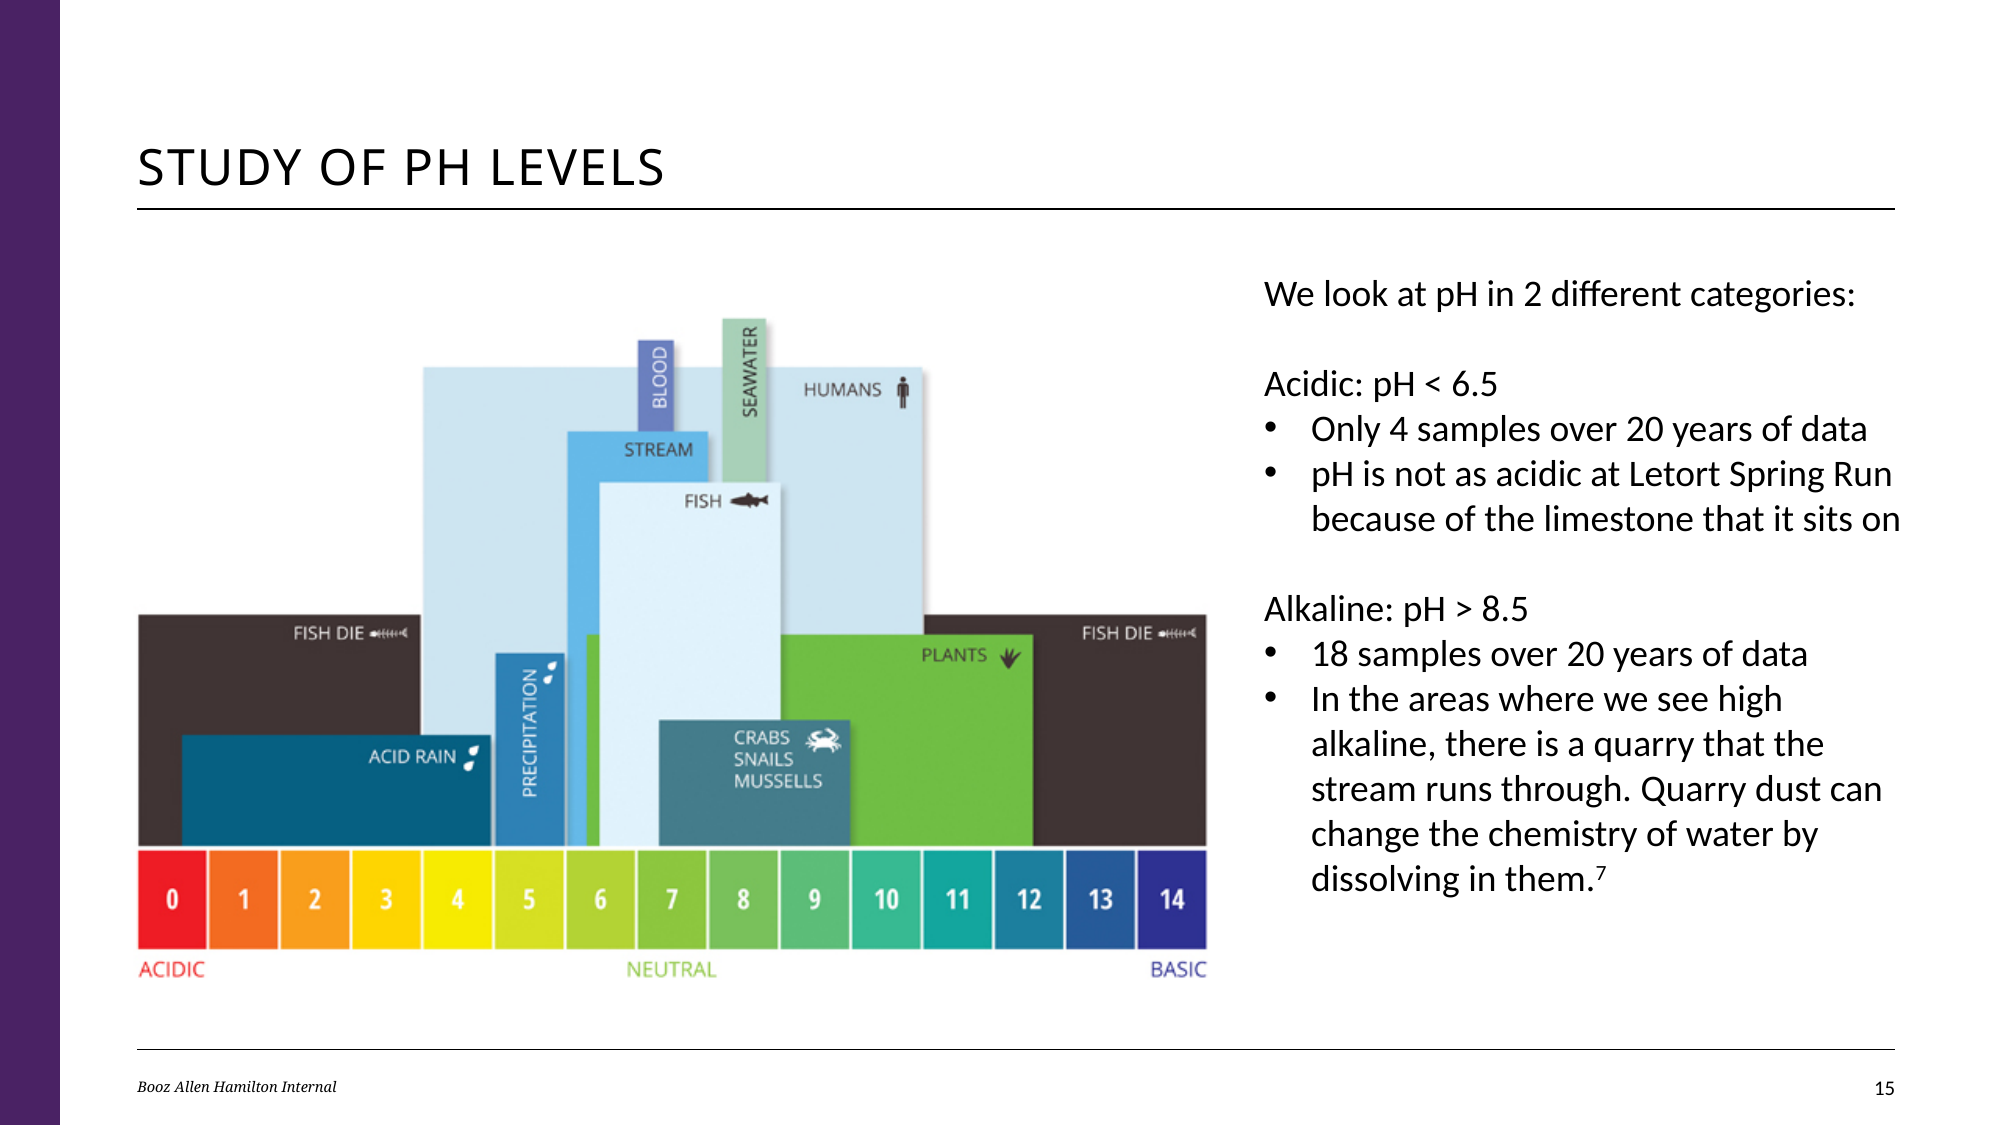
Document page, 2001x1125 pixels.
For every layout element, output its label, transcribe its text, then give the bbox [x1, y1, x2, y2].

text_box We look at pH in 2 different categories: Acidic: pH < 6.5 Only 4 samples over 20 years of data pH is not as acidic at Letort Spring Run because of the limestone that it sits on Alkaline: pH > 8.5 18 samples over 20 years of data In the areas where we see high alkaline, there is a quarry that the stream runs through. Quarry dust can change the chemistry of water by dissolving in them.7 [1249, 261, 1920, 907]
slide_number 15 [1819, 1050, 1896, 1125]
footer Booz Allen Hamilton Internal [137, 1049, 949, 1125]
picture [108, 316, 1234, 984]
title Study of Ph levels [137, 34, 1896, 196]
